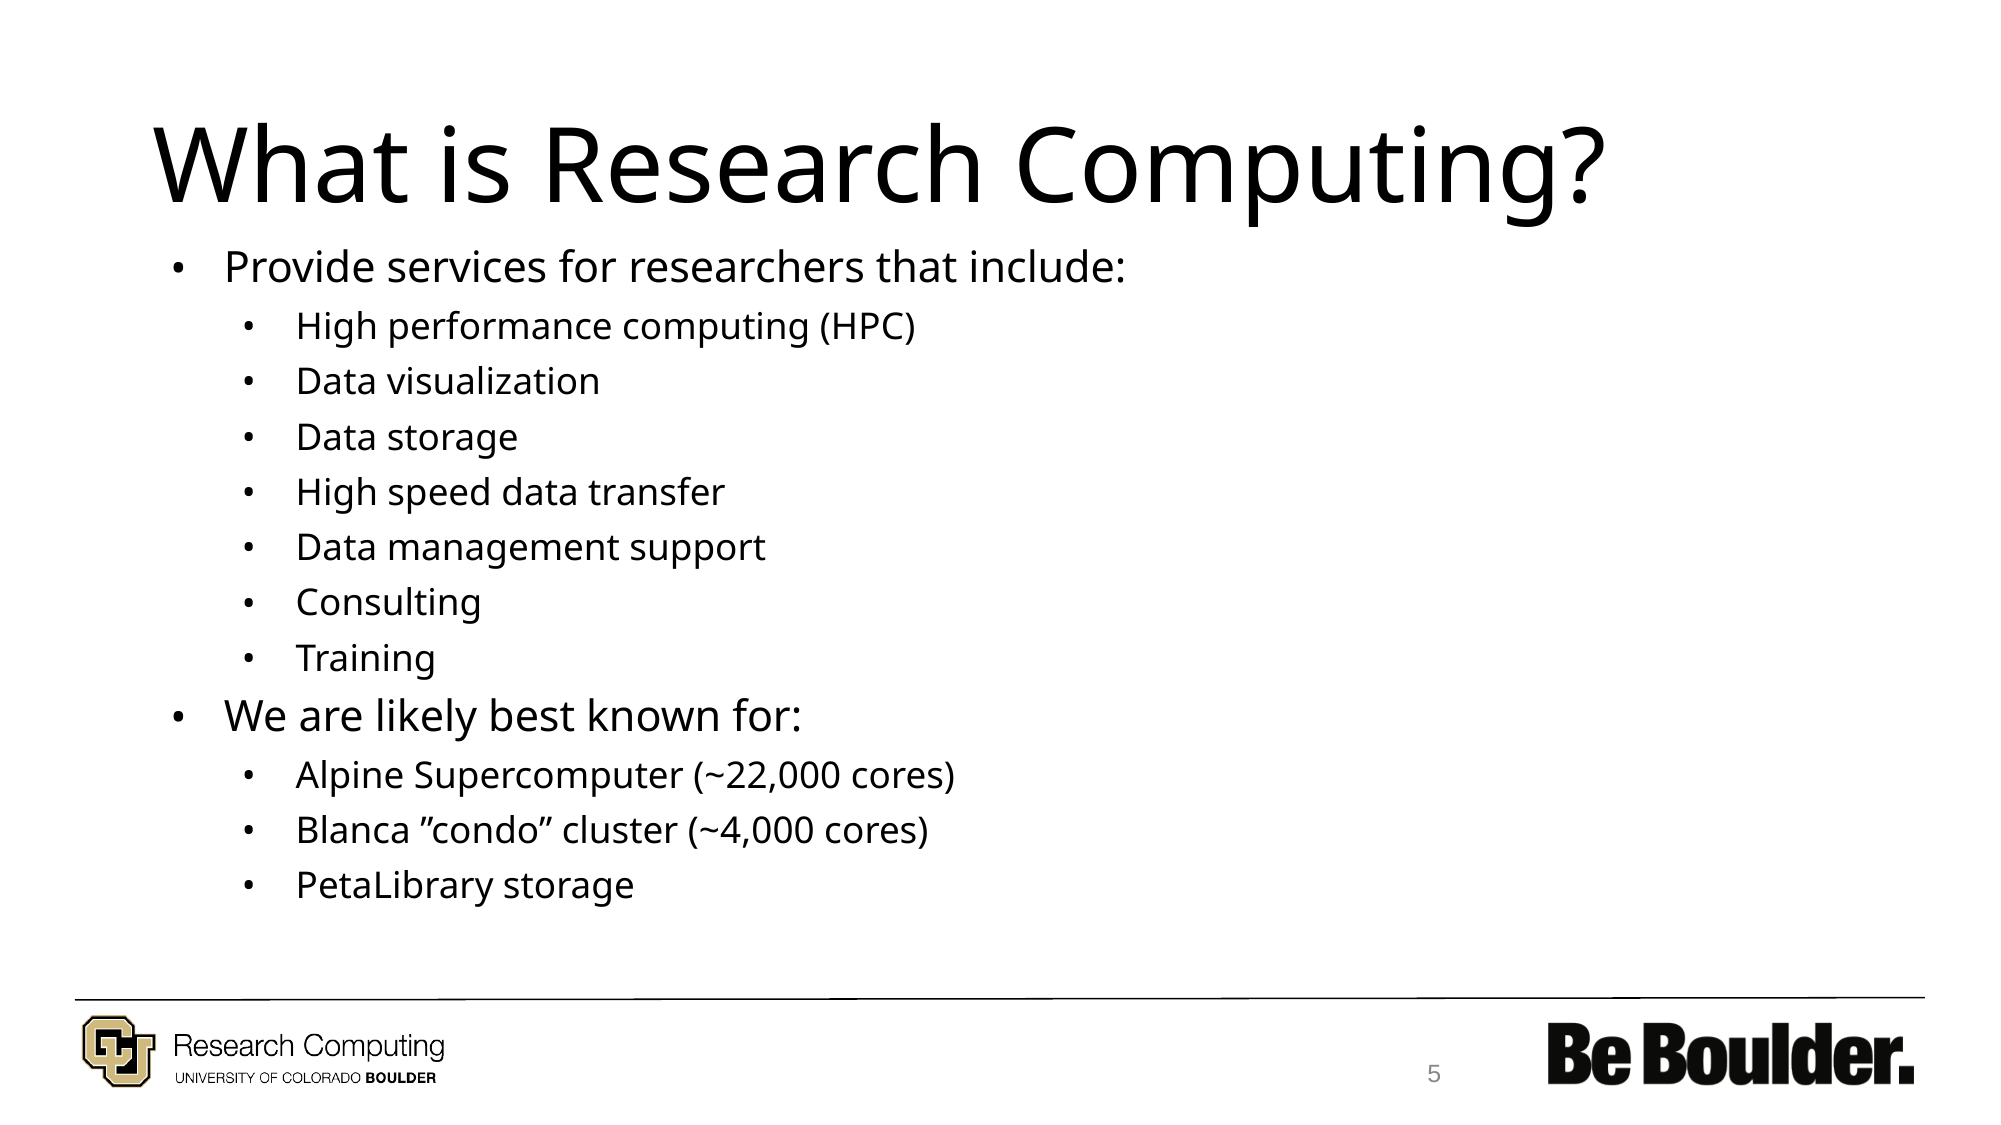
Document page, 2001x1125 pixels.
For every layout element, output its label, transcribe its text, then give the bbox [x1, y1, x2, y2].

picture [81, 1015, 444, 1088]
list Provide services for researchers that include: High performance computing (HPC) Data visualization Data storage High speed data transfer Data management support Consulting Training We are likely best known for: Alpine Supercomputer (~22,000 cores) Blanca ”condo” cluster (~4,000 cores) PetaLibrary storage [137, 238, 1863, 922]
title What is Research Computing? [137, 59, 1863, 238]
slide_number 5 [1412, 1042, 1525, 1103]
picture [1524, 1015, 1938, 1088]
